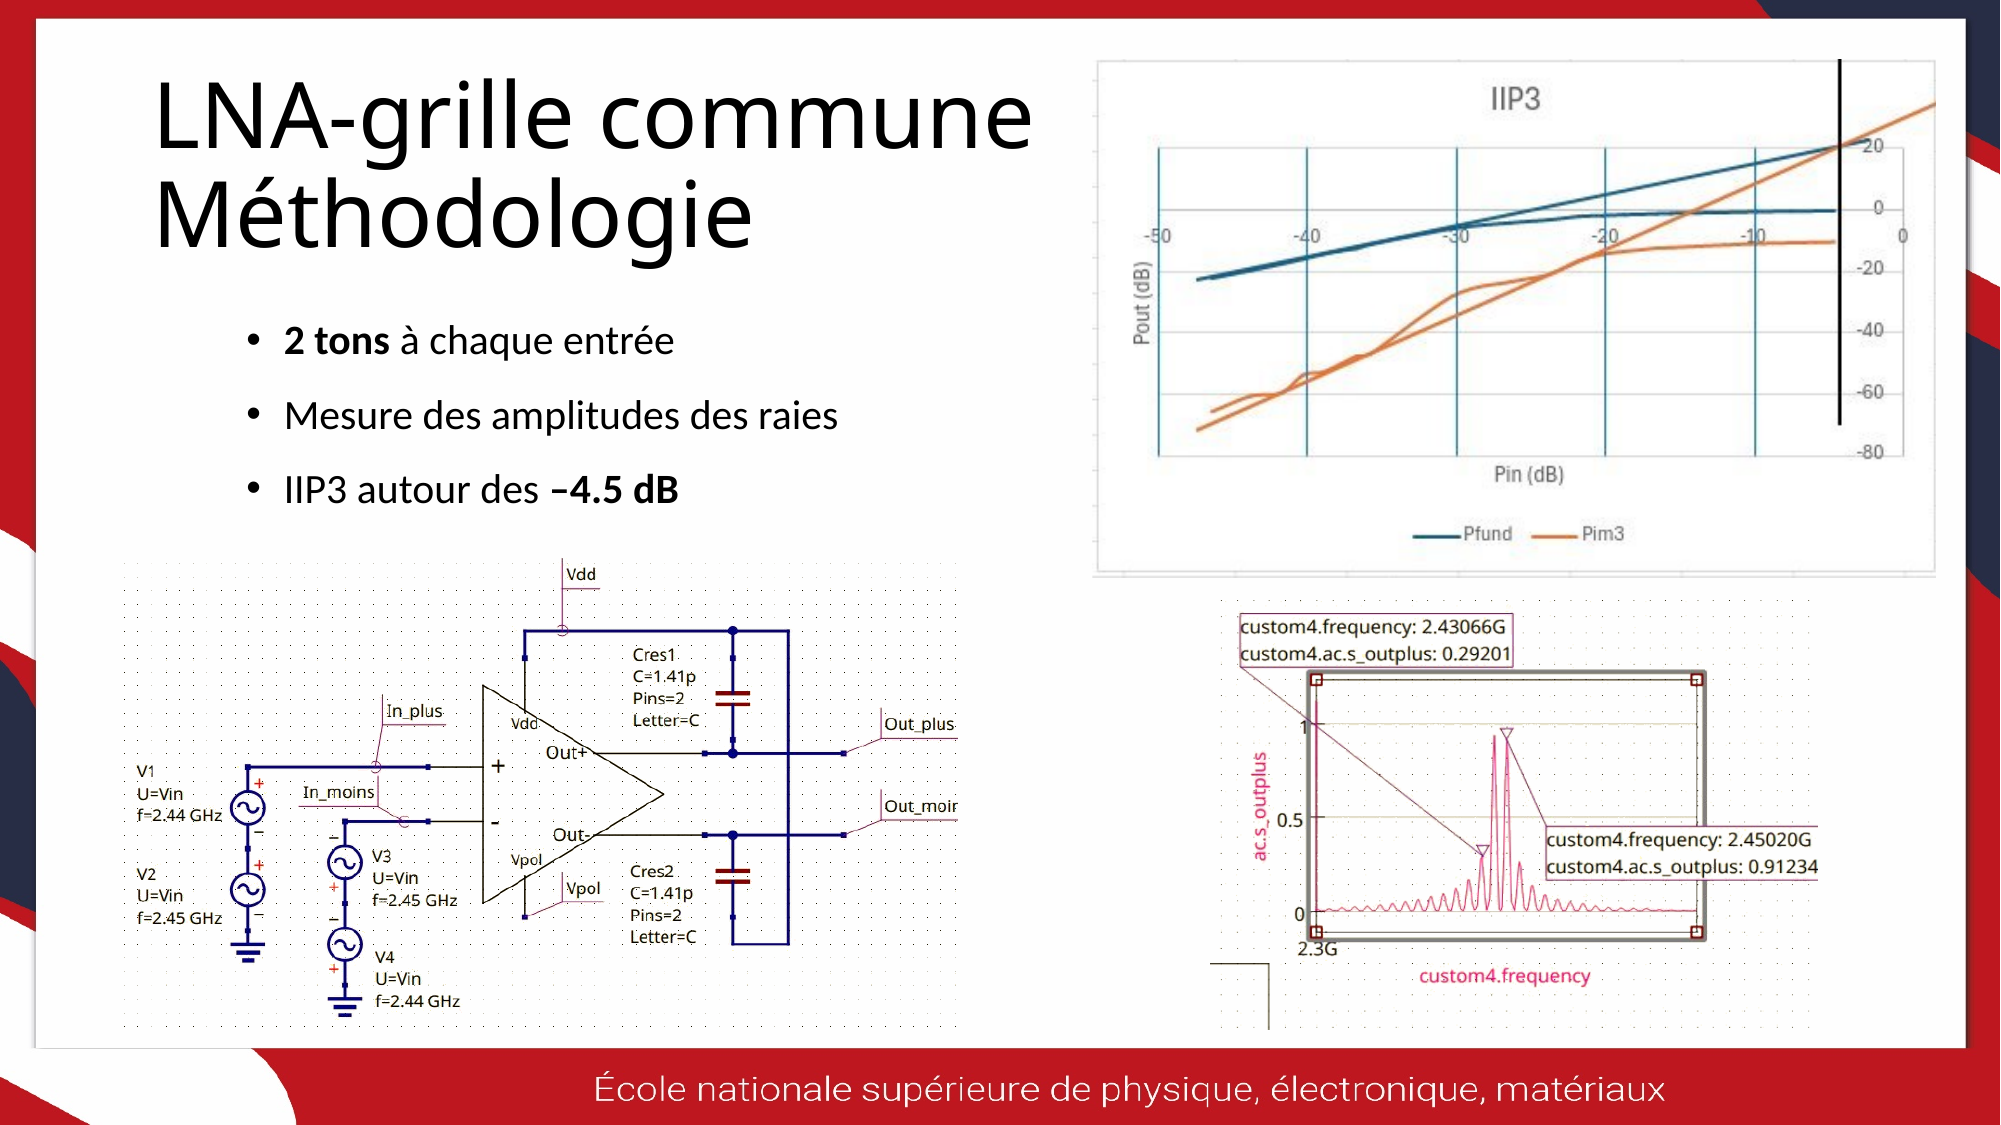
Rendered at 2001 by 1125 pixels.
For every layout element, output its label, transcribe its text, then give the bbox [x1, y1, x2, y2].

slide_number 23 [1412, 1042, 1863, 1103]
picture [0, 0, 2000, 1125]
text_box 2 tons à chaque entrée Mesure des amplitudes des raies IIP3 autour des –4.5 dB [231, 311, 892, 549]
title LNA-grille commune Méthodologie [137, 59, 1092, 278]
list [1092, 59, 1936, 580]
